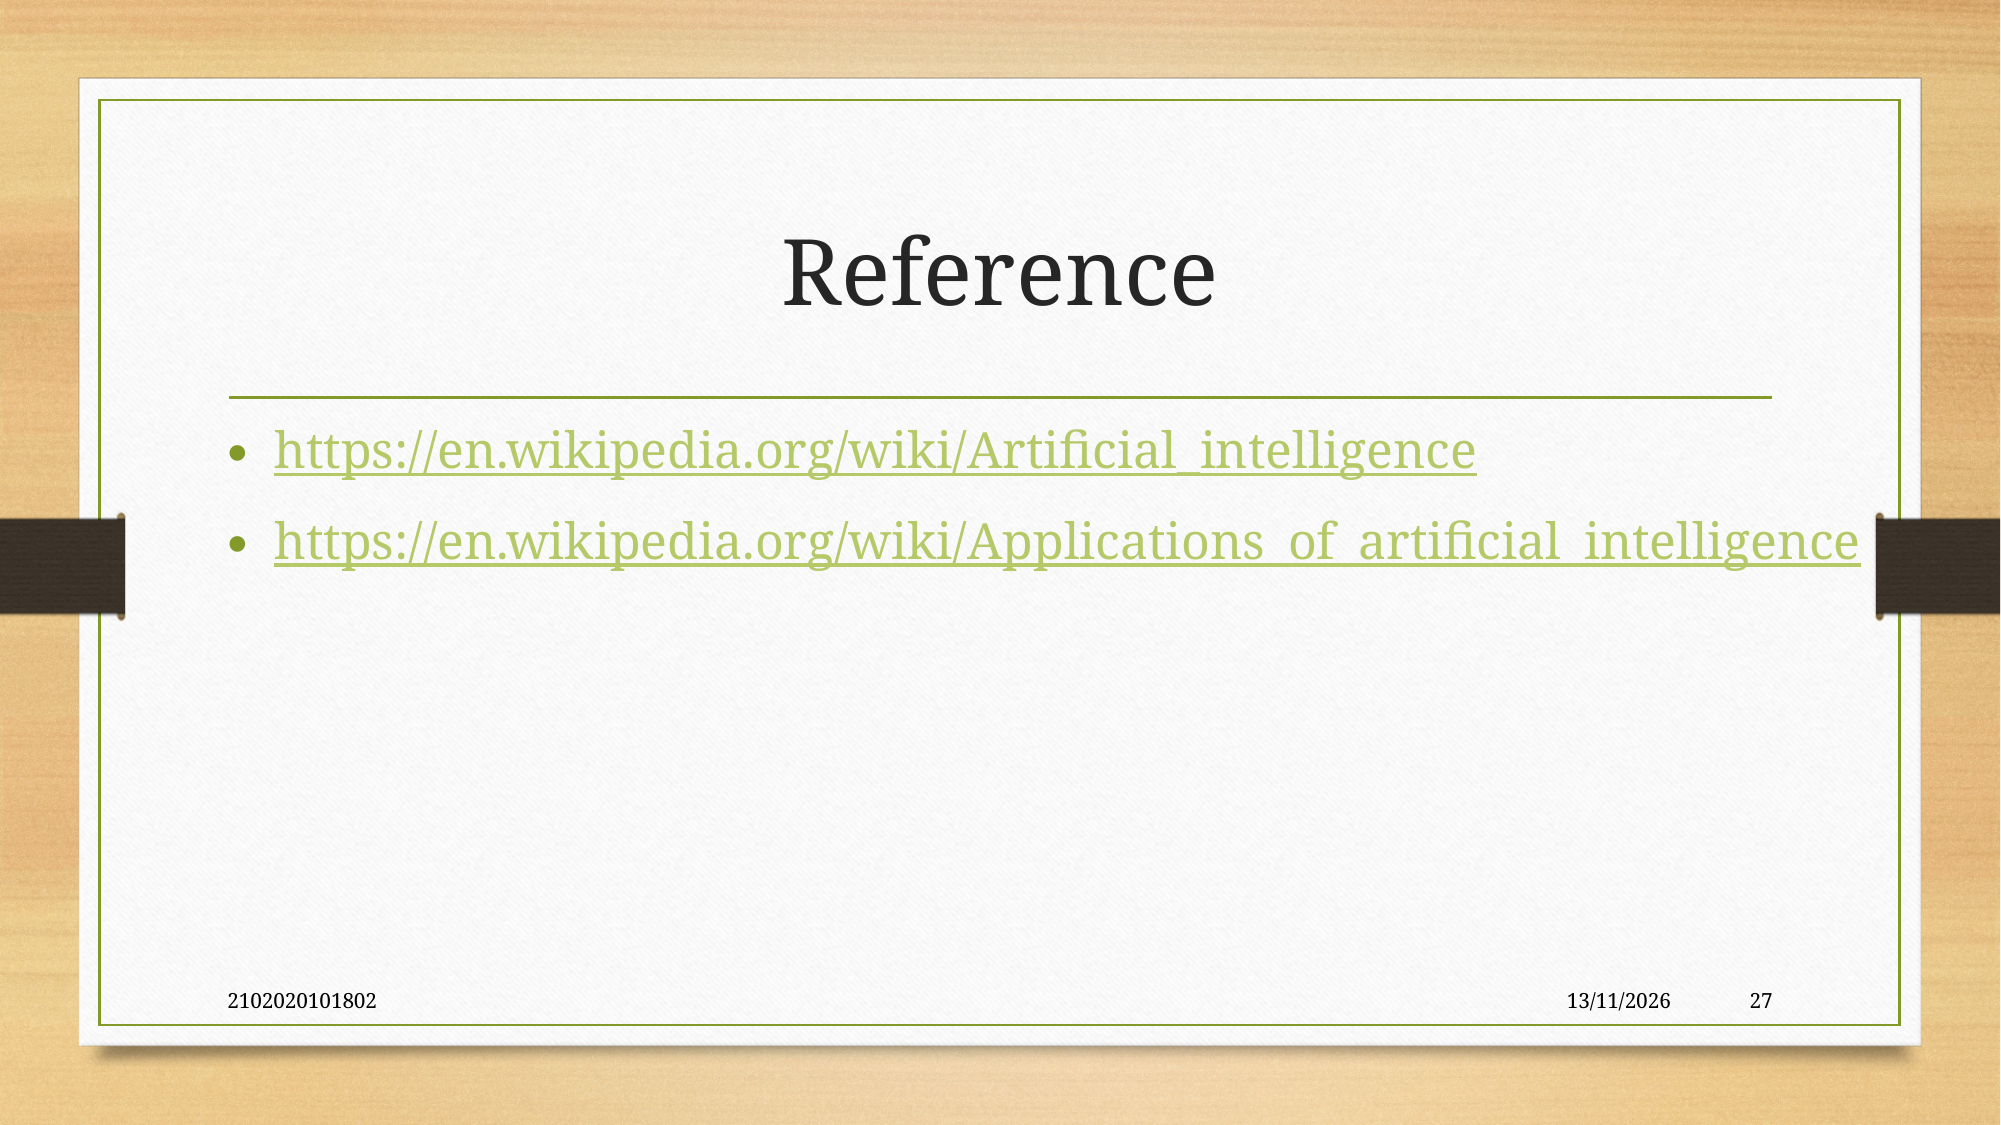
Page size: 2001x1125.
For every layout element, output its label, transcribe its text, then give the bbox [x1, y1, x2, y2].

picture [0, 0, 2001, 1125]
footer 2102020101802 [212, 979, 1411, 1025]
slide_number 19-Apr-24 [1423, 979, 1686, 1025]
list https://en.wikipedia.org/wiki/Artificial_intelligence https://en.wikipedia.org/wiki/Applications_of_artificial_intelligence [212, 411, 1938, 1125]
slide_number 27 [1698, 979, 1788, 1025]
title Reference [742, 159, 1257, 378]
